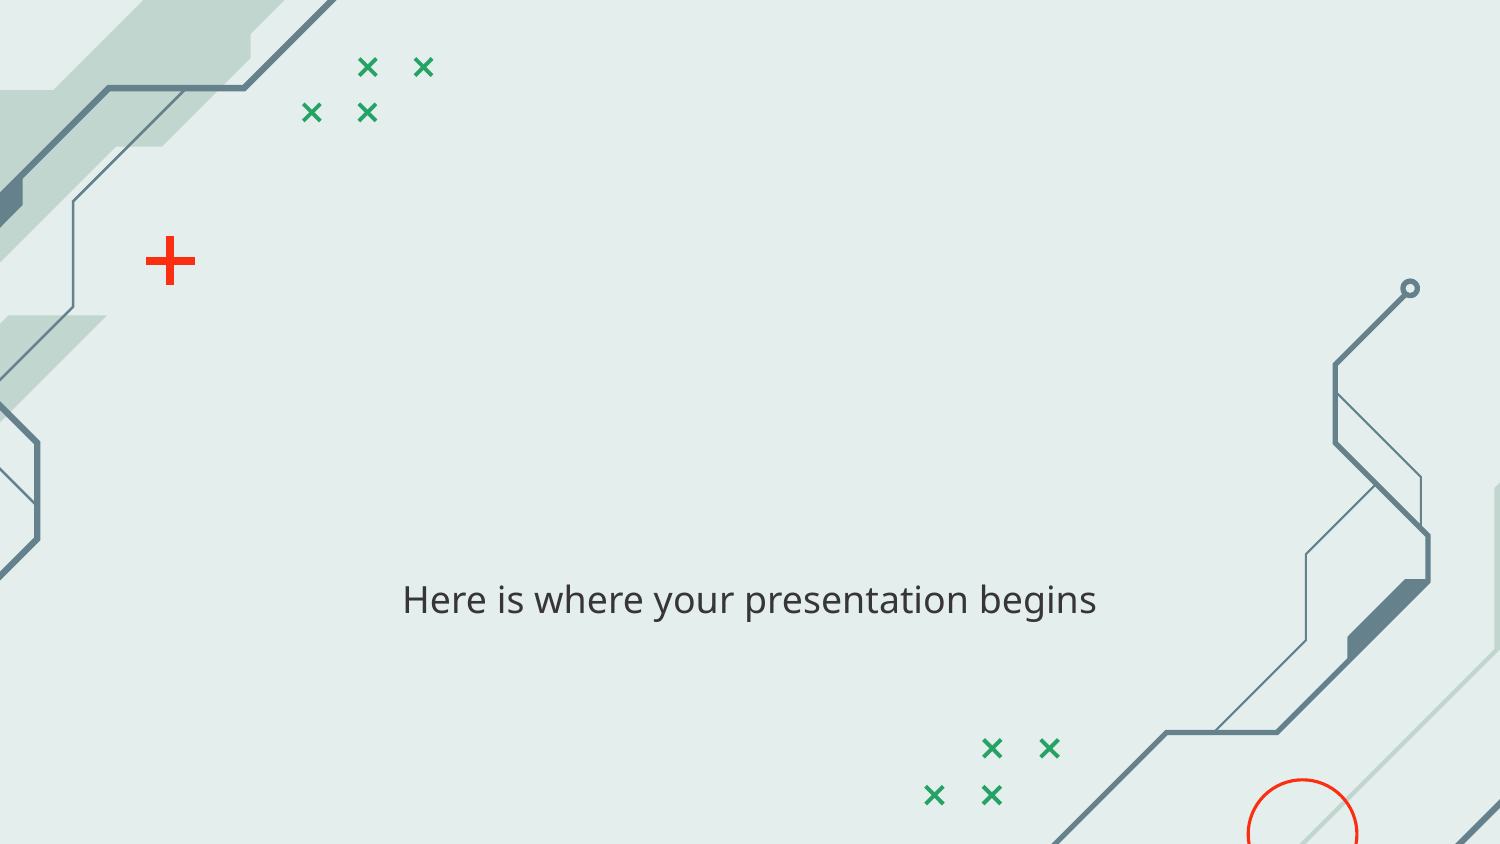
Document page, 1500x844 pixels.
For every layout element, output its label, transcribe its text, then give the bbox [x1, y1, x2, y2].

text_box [145, 236, 196, 286]
subtitle Here is where your presentation begins [212, 560, 1288, 637]
